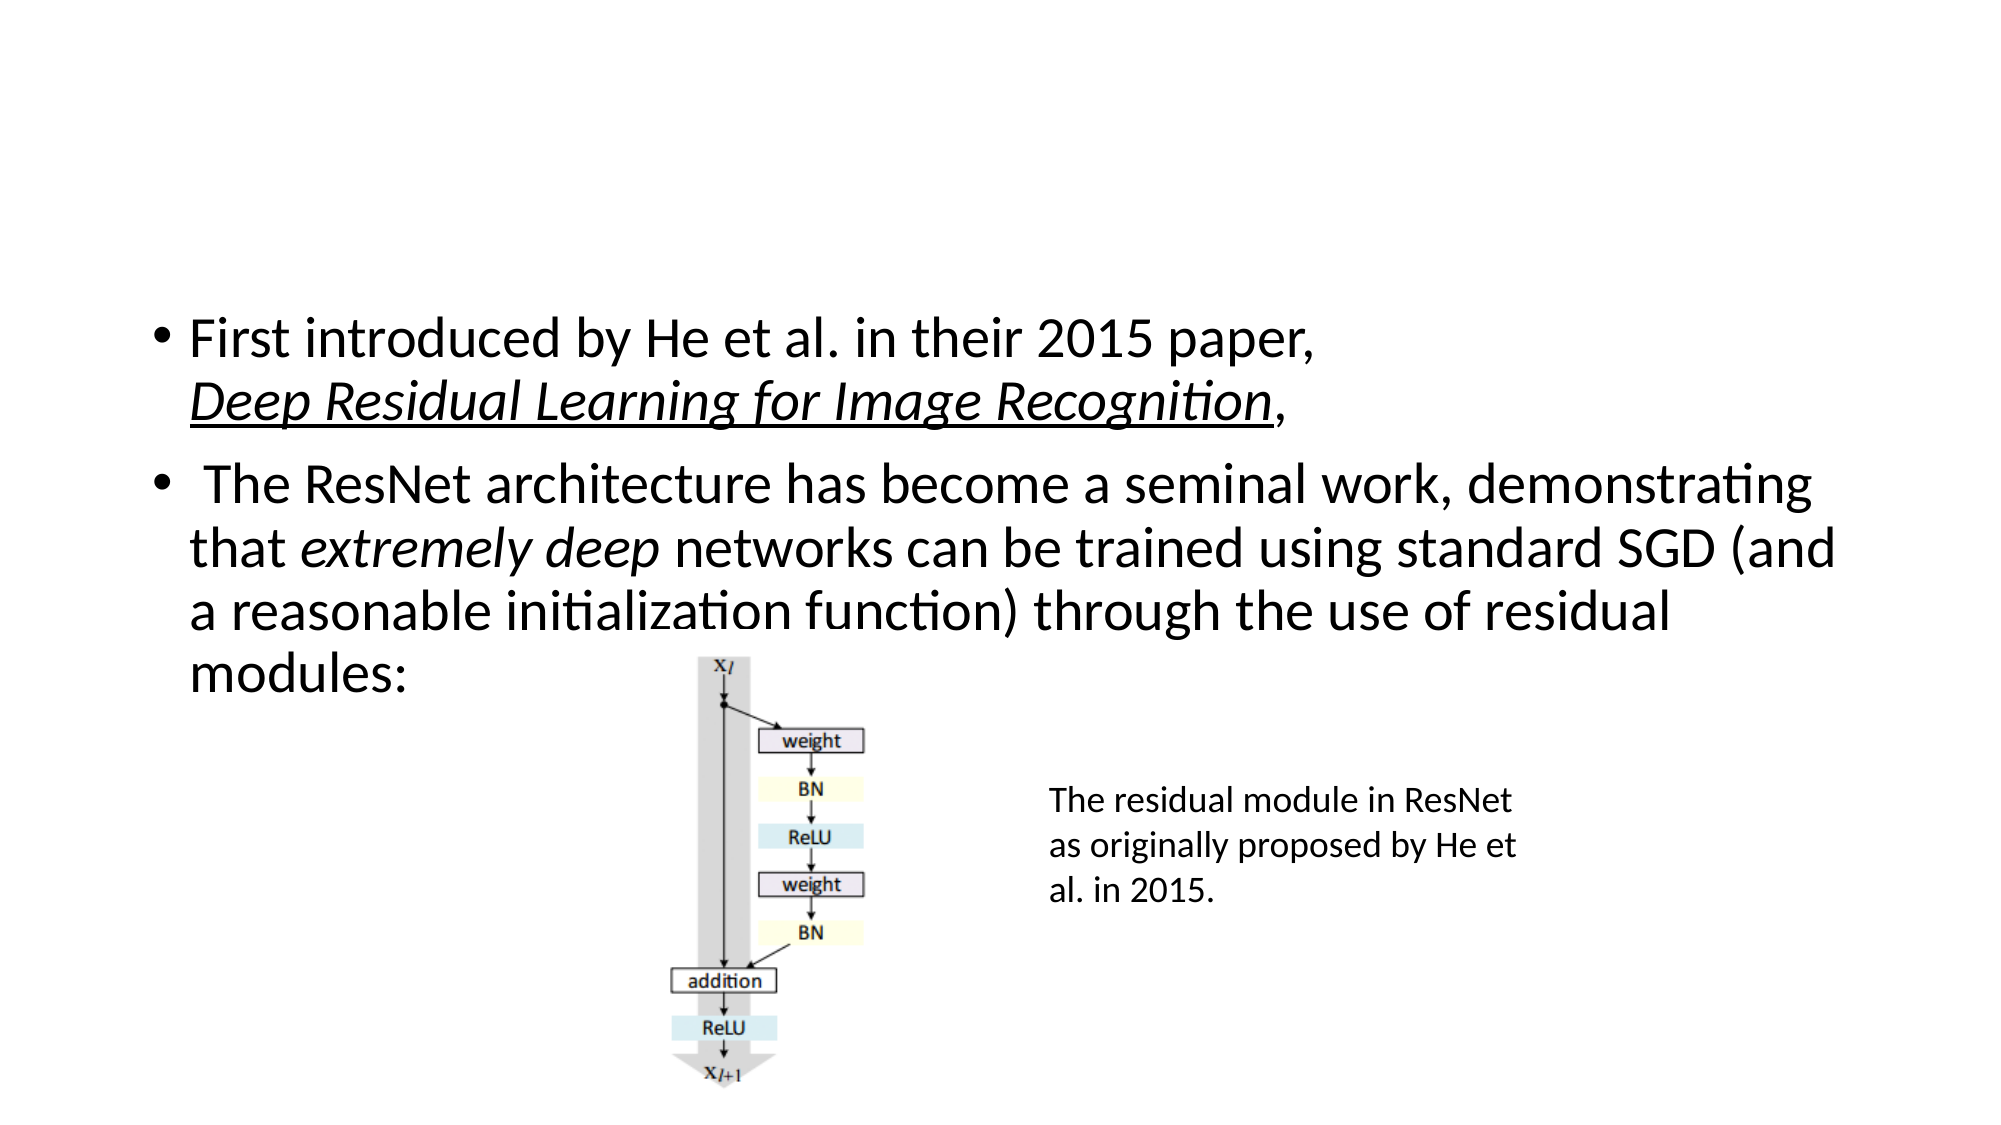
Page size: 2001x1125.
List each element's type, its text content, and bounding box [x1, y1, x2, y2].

text_box The residual module in ResNet as originally proposed by He et al. in 2015. [1033, 767, 1556, 918]
picture [650, 629, 883, 1117]
list First introduced by He et al. in their 2015 paper, Deep Residual Learning for Image Recognition, The ResNet architecture has become a seminal work, demonstrating that extremely deep networks can be trained using standard SGD (and a reasonable initialization function) through the use of residual modules: [137, 299, 1863, 1117]
